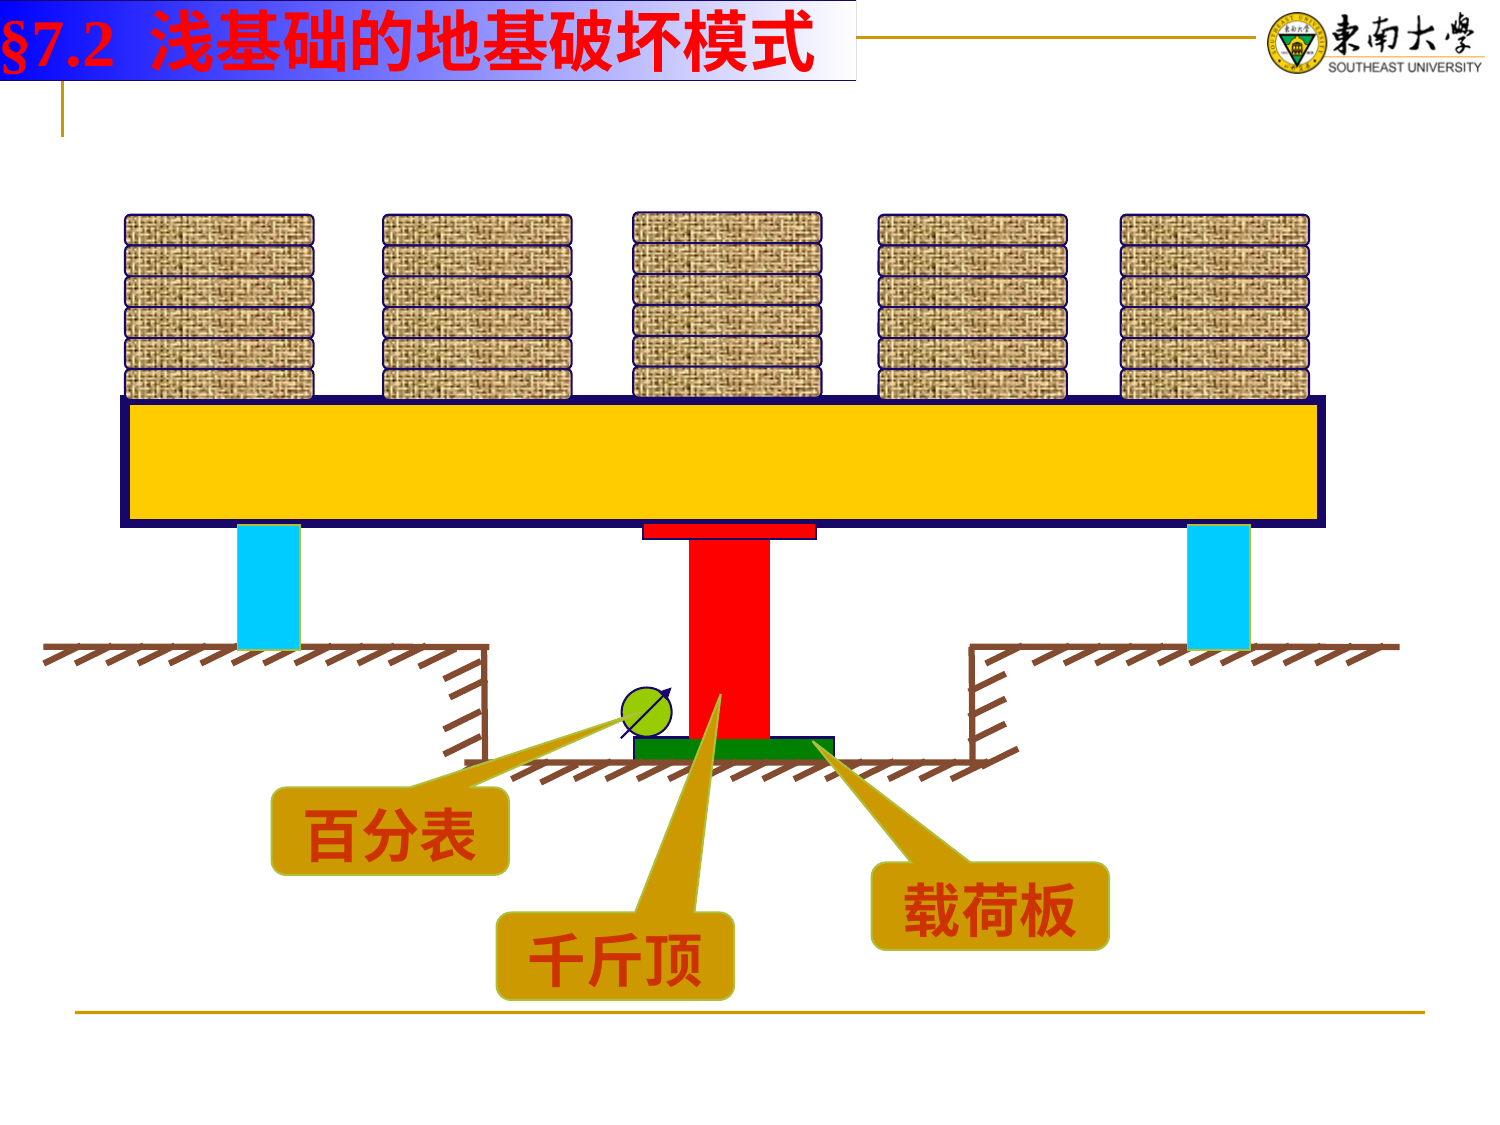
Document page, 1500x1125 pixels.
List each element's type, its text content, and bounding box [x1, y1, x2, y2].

text_box §7.2 浅基础的地基破坏模式 [0, 0, 857, 81]
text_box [124, 212, 1322, 539]
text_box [237, 524, 1251, 651]
text_box 千斤顶 [496, 790, 735, 1000]
picture [1256, 10, 1499, 79]
text_box 百分表 [271, 790, 510, 875]
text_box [46, 646, 1397, 782]
text_box 载荷板 [852, 790, 1110, 950]
